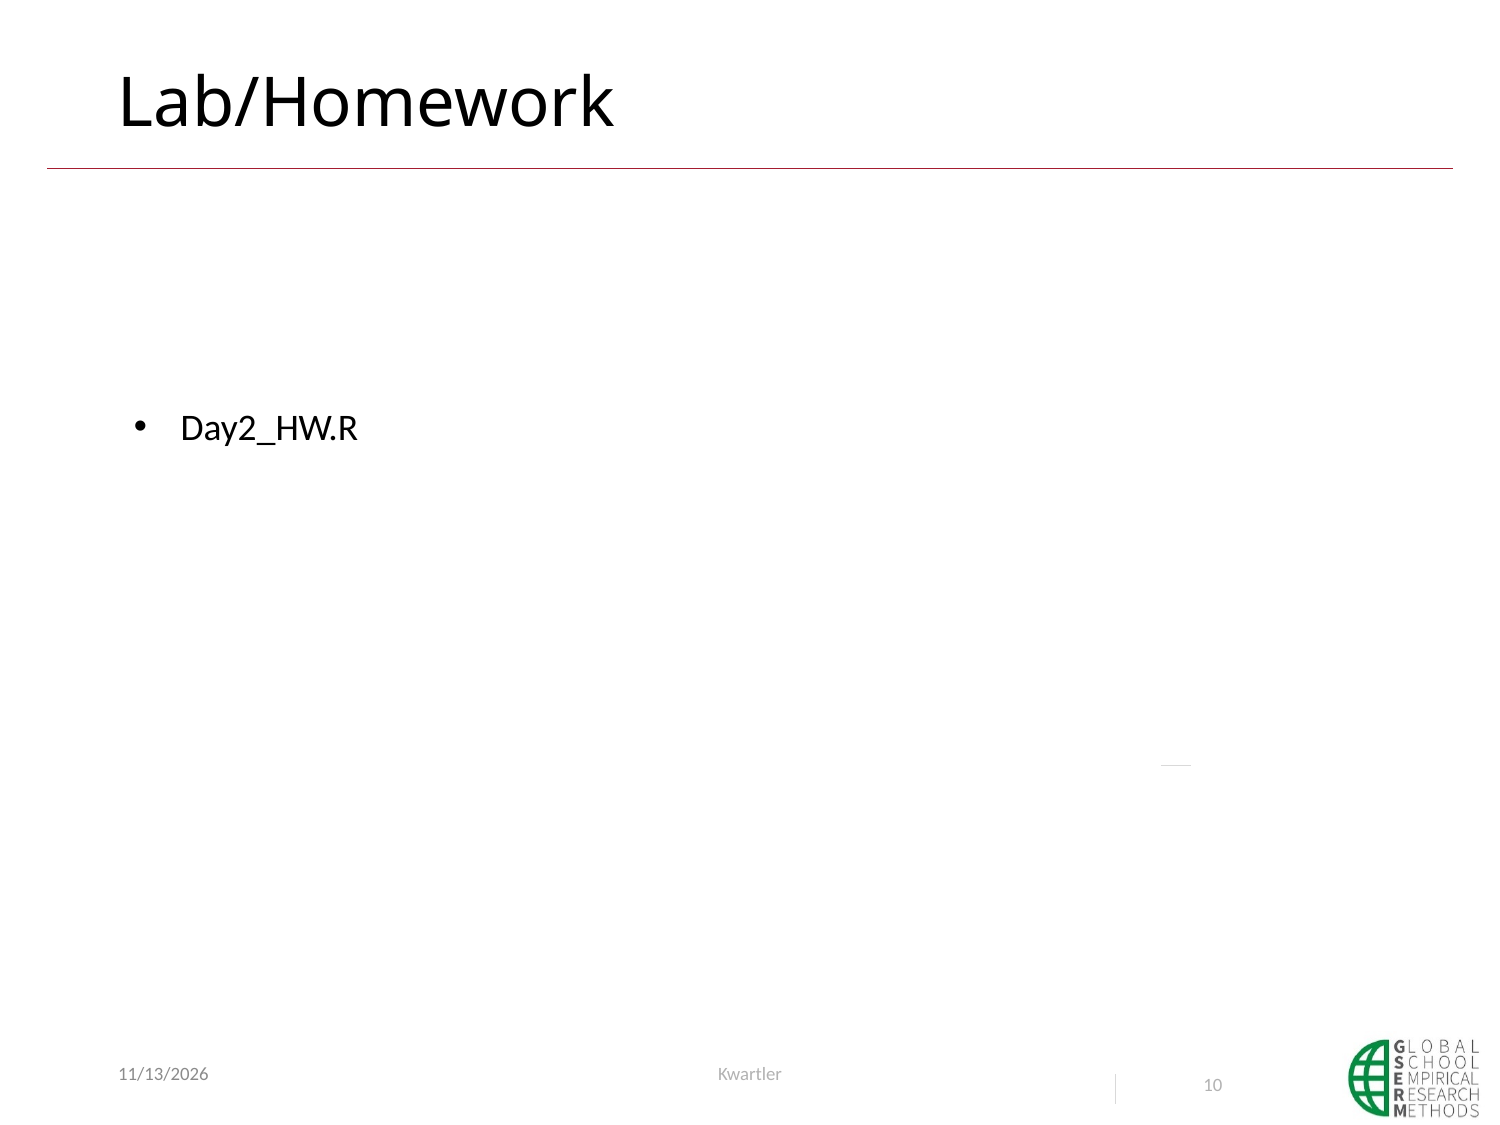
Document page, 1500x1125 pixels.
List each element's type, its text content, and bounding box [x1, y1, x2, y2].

picture [1342, 1031, 1500, 1120]
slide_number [103, 1042, 441, 1103]
slide_number 10 [1188, 1042, 1330, 1103]
text_box Day2_HW.R [119, 395, 374, 456]
title Lab/Homework [103, 59, 1397, 157]
footer Kwartler [496, 1042, 1004, 1103]
